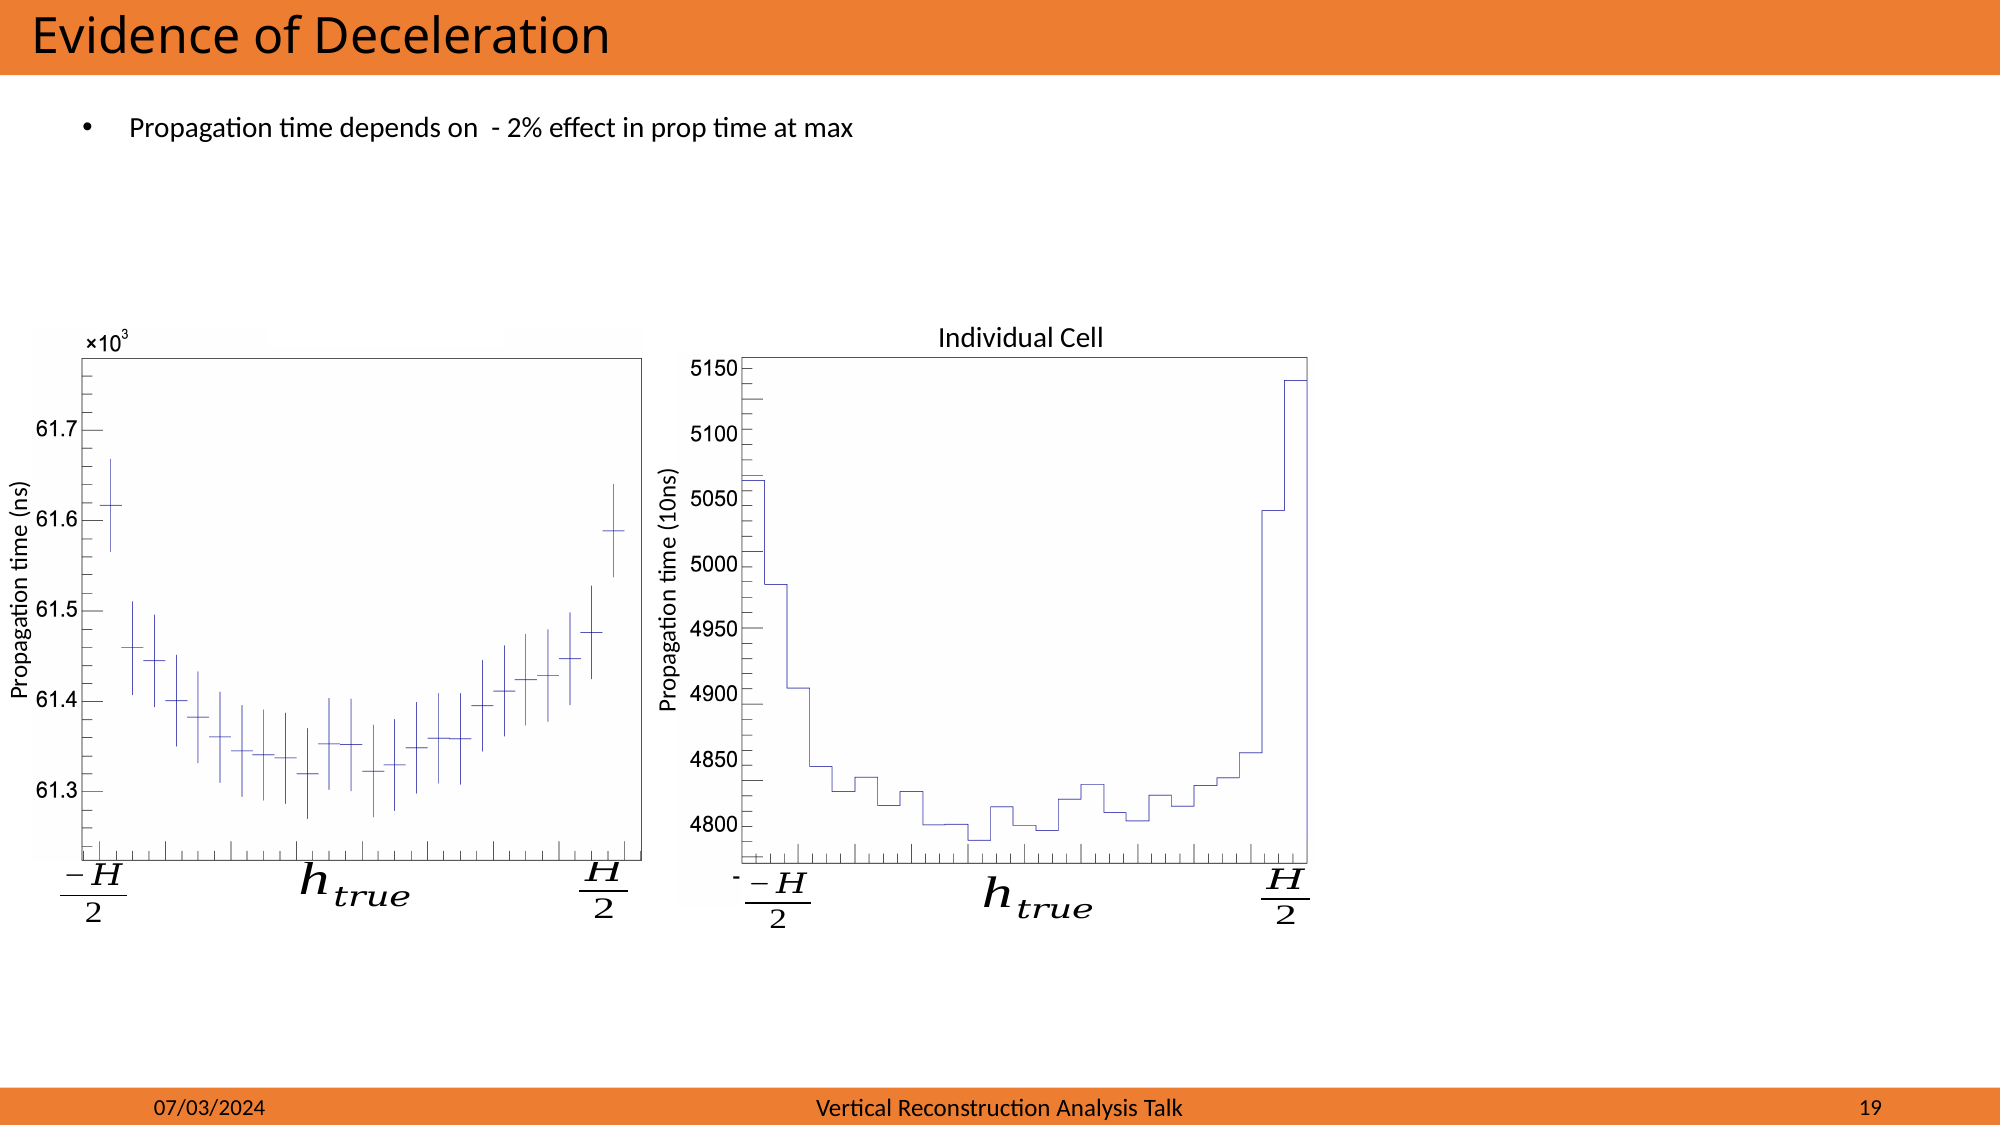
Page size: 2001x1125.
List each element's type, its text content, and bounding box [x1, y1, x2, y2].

slide_number 19 [1447, 1087, 1898, 1125]
footer Vertical Reconstruction Analysis Talk [662, 1087, 1338, 1125]
text_box Propagation time (10ns) [644, 453, 677, 728]
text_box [0, 269, 644, 930]
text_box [677, 311, 1315, 936]
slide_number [138, 1087, 589, 1125]
title Evidence of Deceleration [16, 0, 1742, 76]
